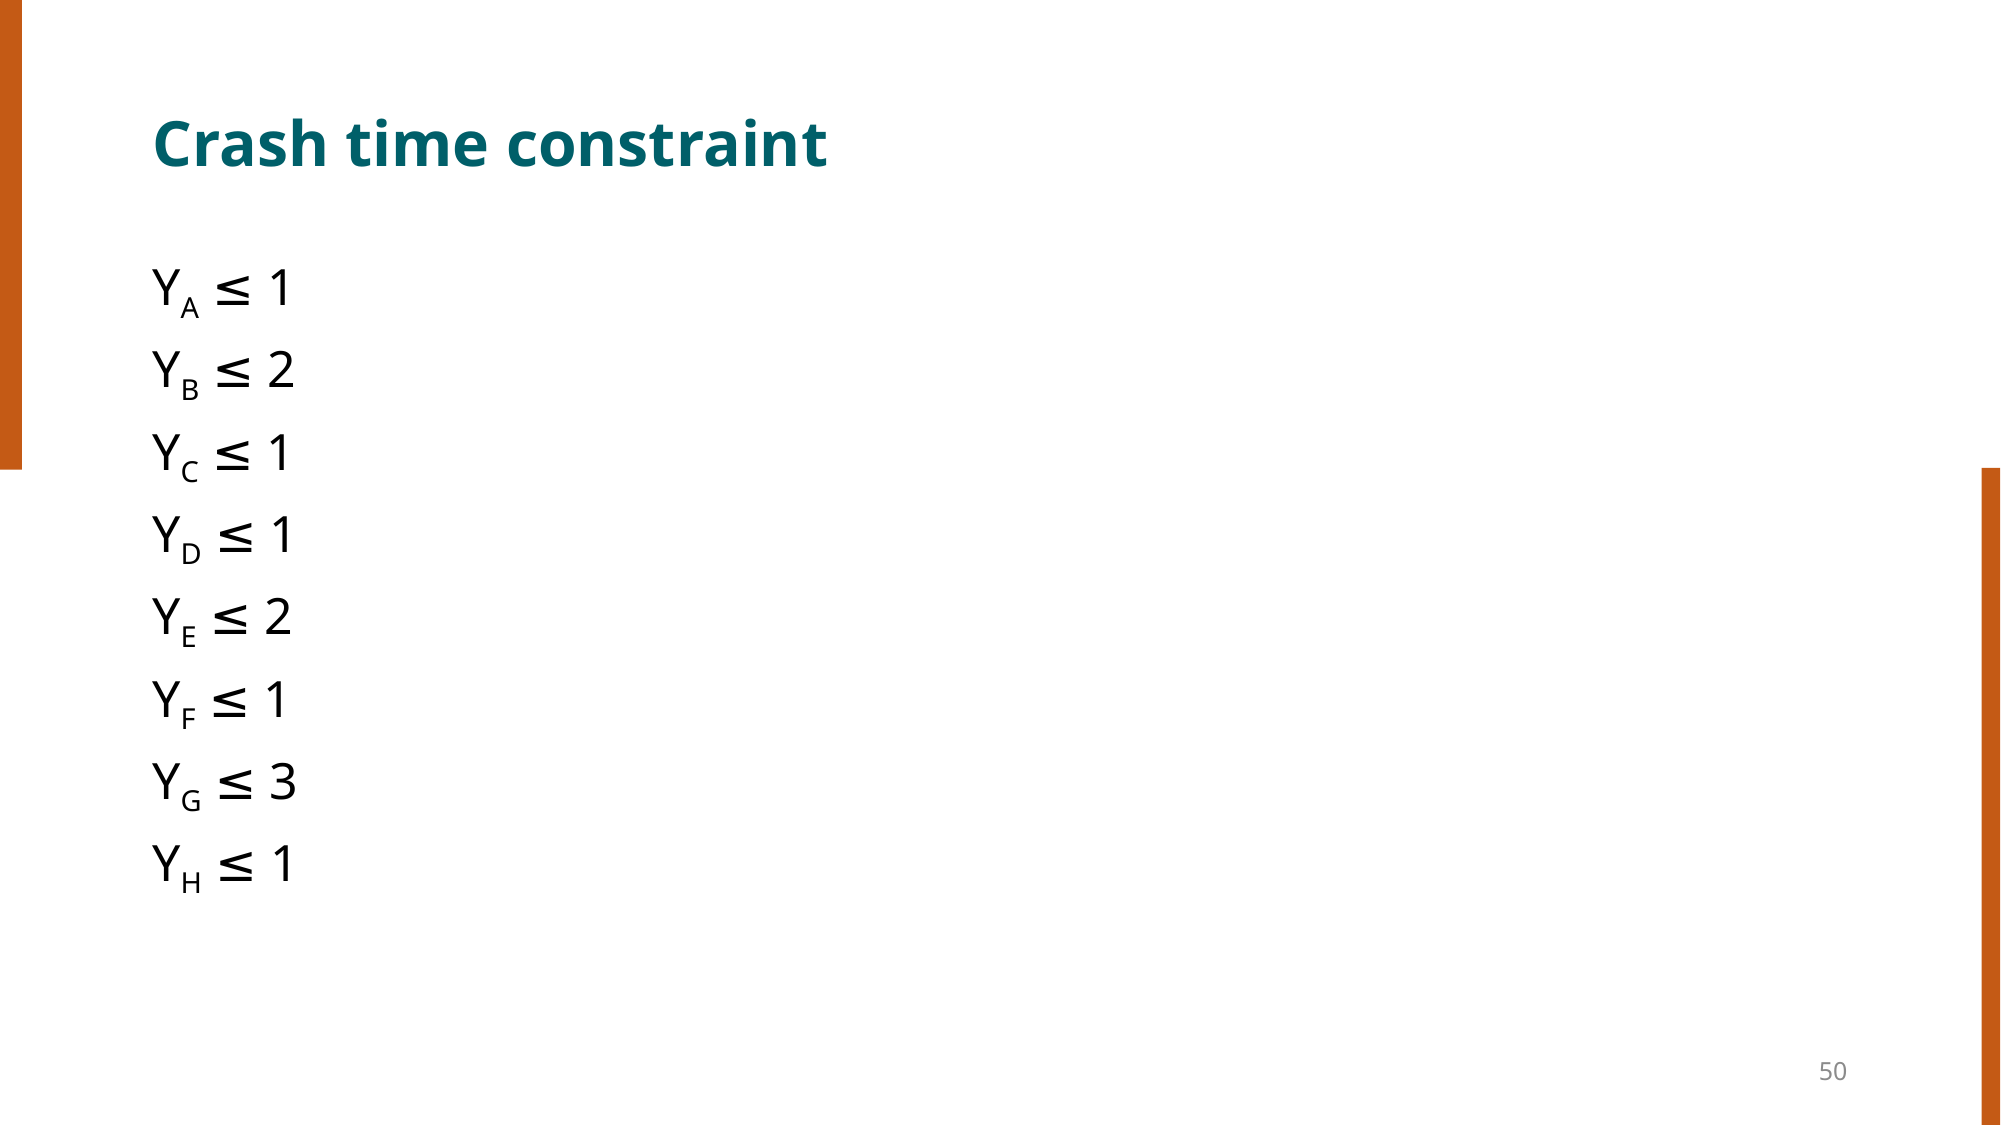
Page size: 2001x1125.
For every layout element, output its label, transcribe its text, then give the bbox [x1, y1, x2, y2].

slide_number 50 [1412, 1042, 1863, 1103]
title Crash time constraint [137, 59, 1863, 233]
list YA ≤ 1 YB ≤ 2 YC ≤ 1 YD ≤ 1 YE ≤ 2 YF ≤ 1 YG ≤ 3 YH ≤ 1 [137, 249, 1863, 1043]
